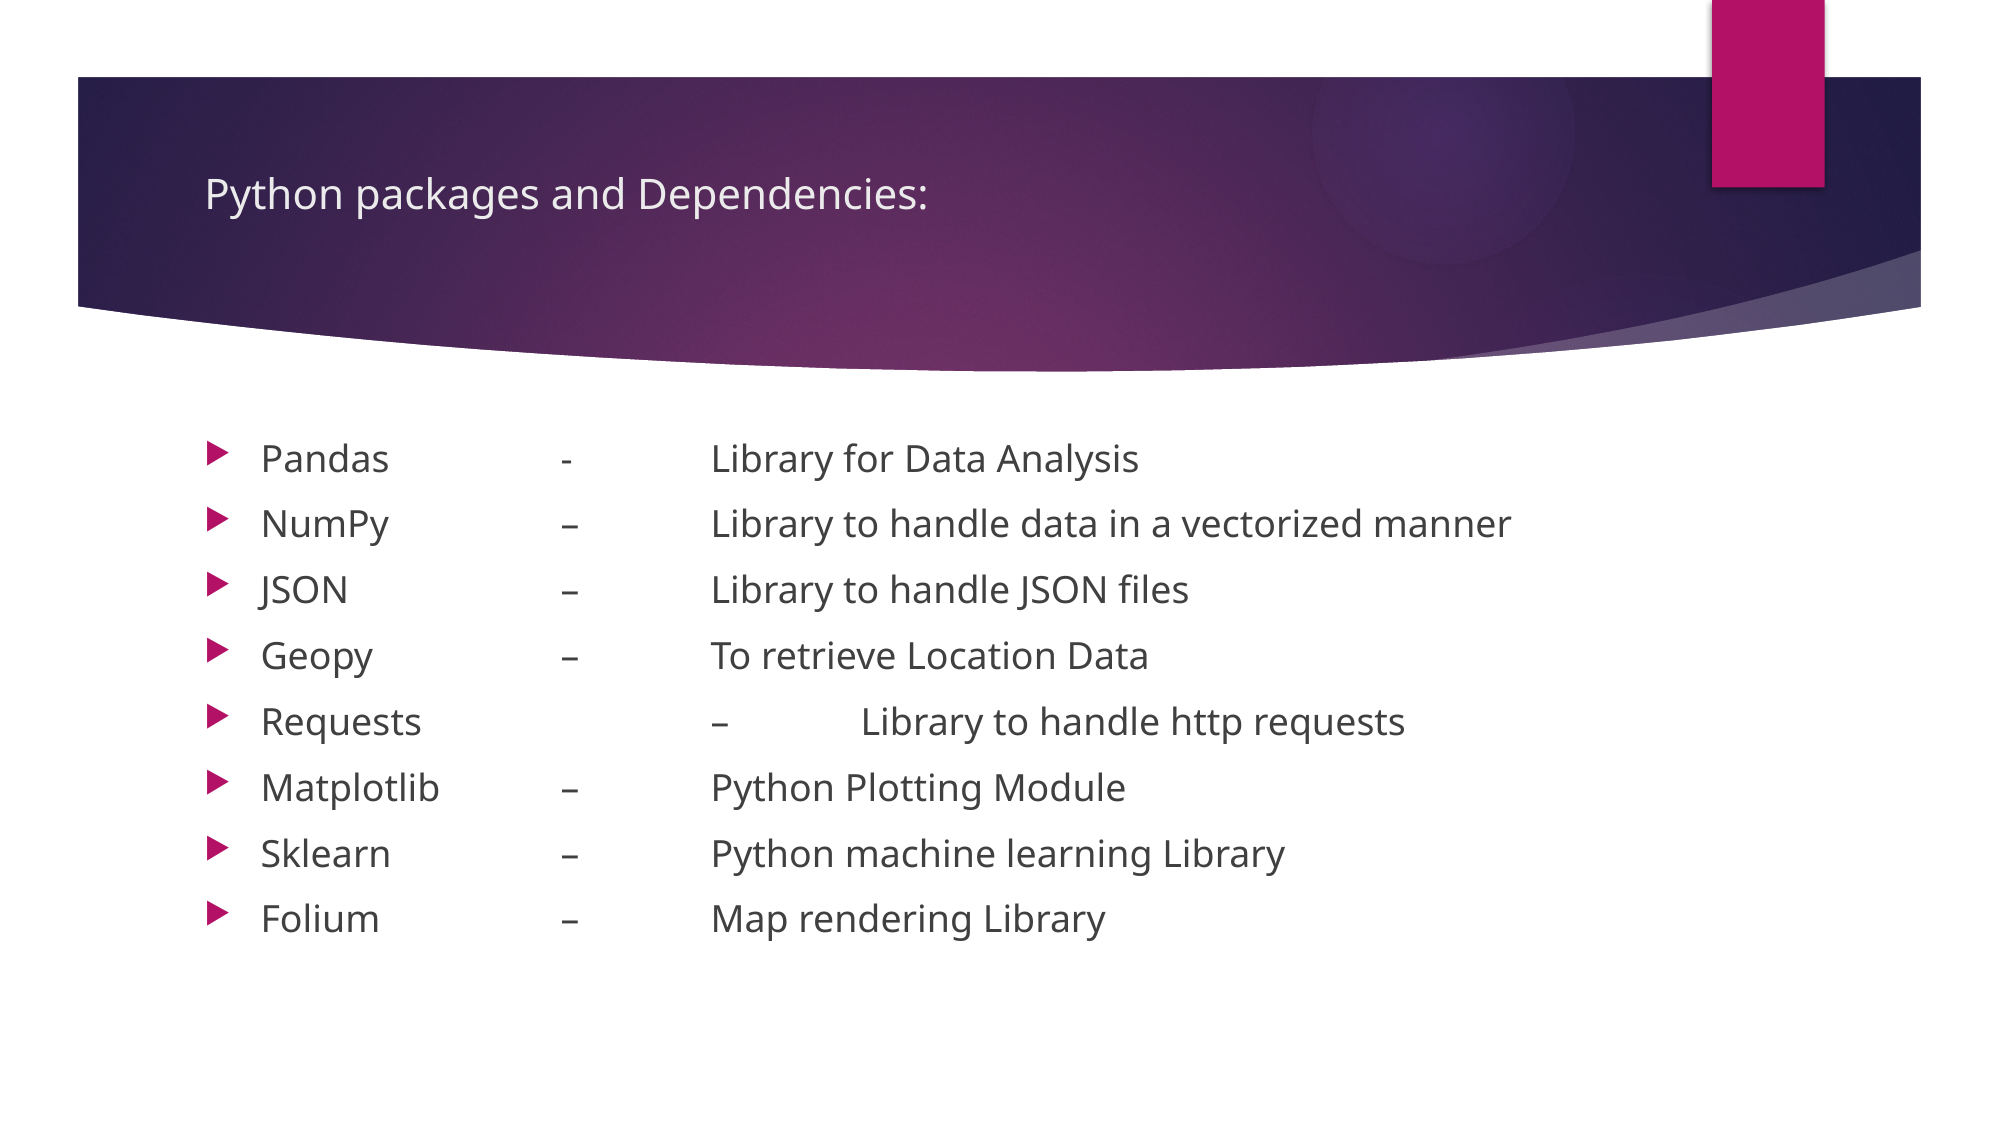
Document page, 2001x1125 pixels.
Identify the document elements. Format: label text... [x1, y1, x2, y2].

title Python packages and Dependencies: [189, 159, 1627, 276]
list Pandas - Library for Data Analysis NumPy – Library to handle data in a vectorized manner JSON – Library to handle JSON files Geopy – To retrieve Location Data Requests – Library to handle http requests Matplotlib – Python Plotting Module Sklearn – Python machine learning Library Folium – Map rendering Library [189, 427, 1638, 988]
